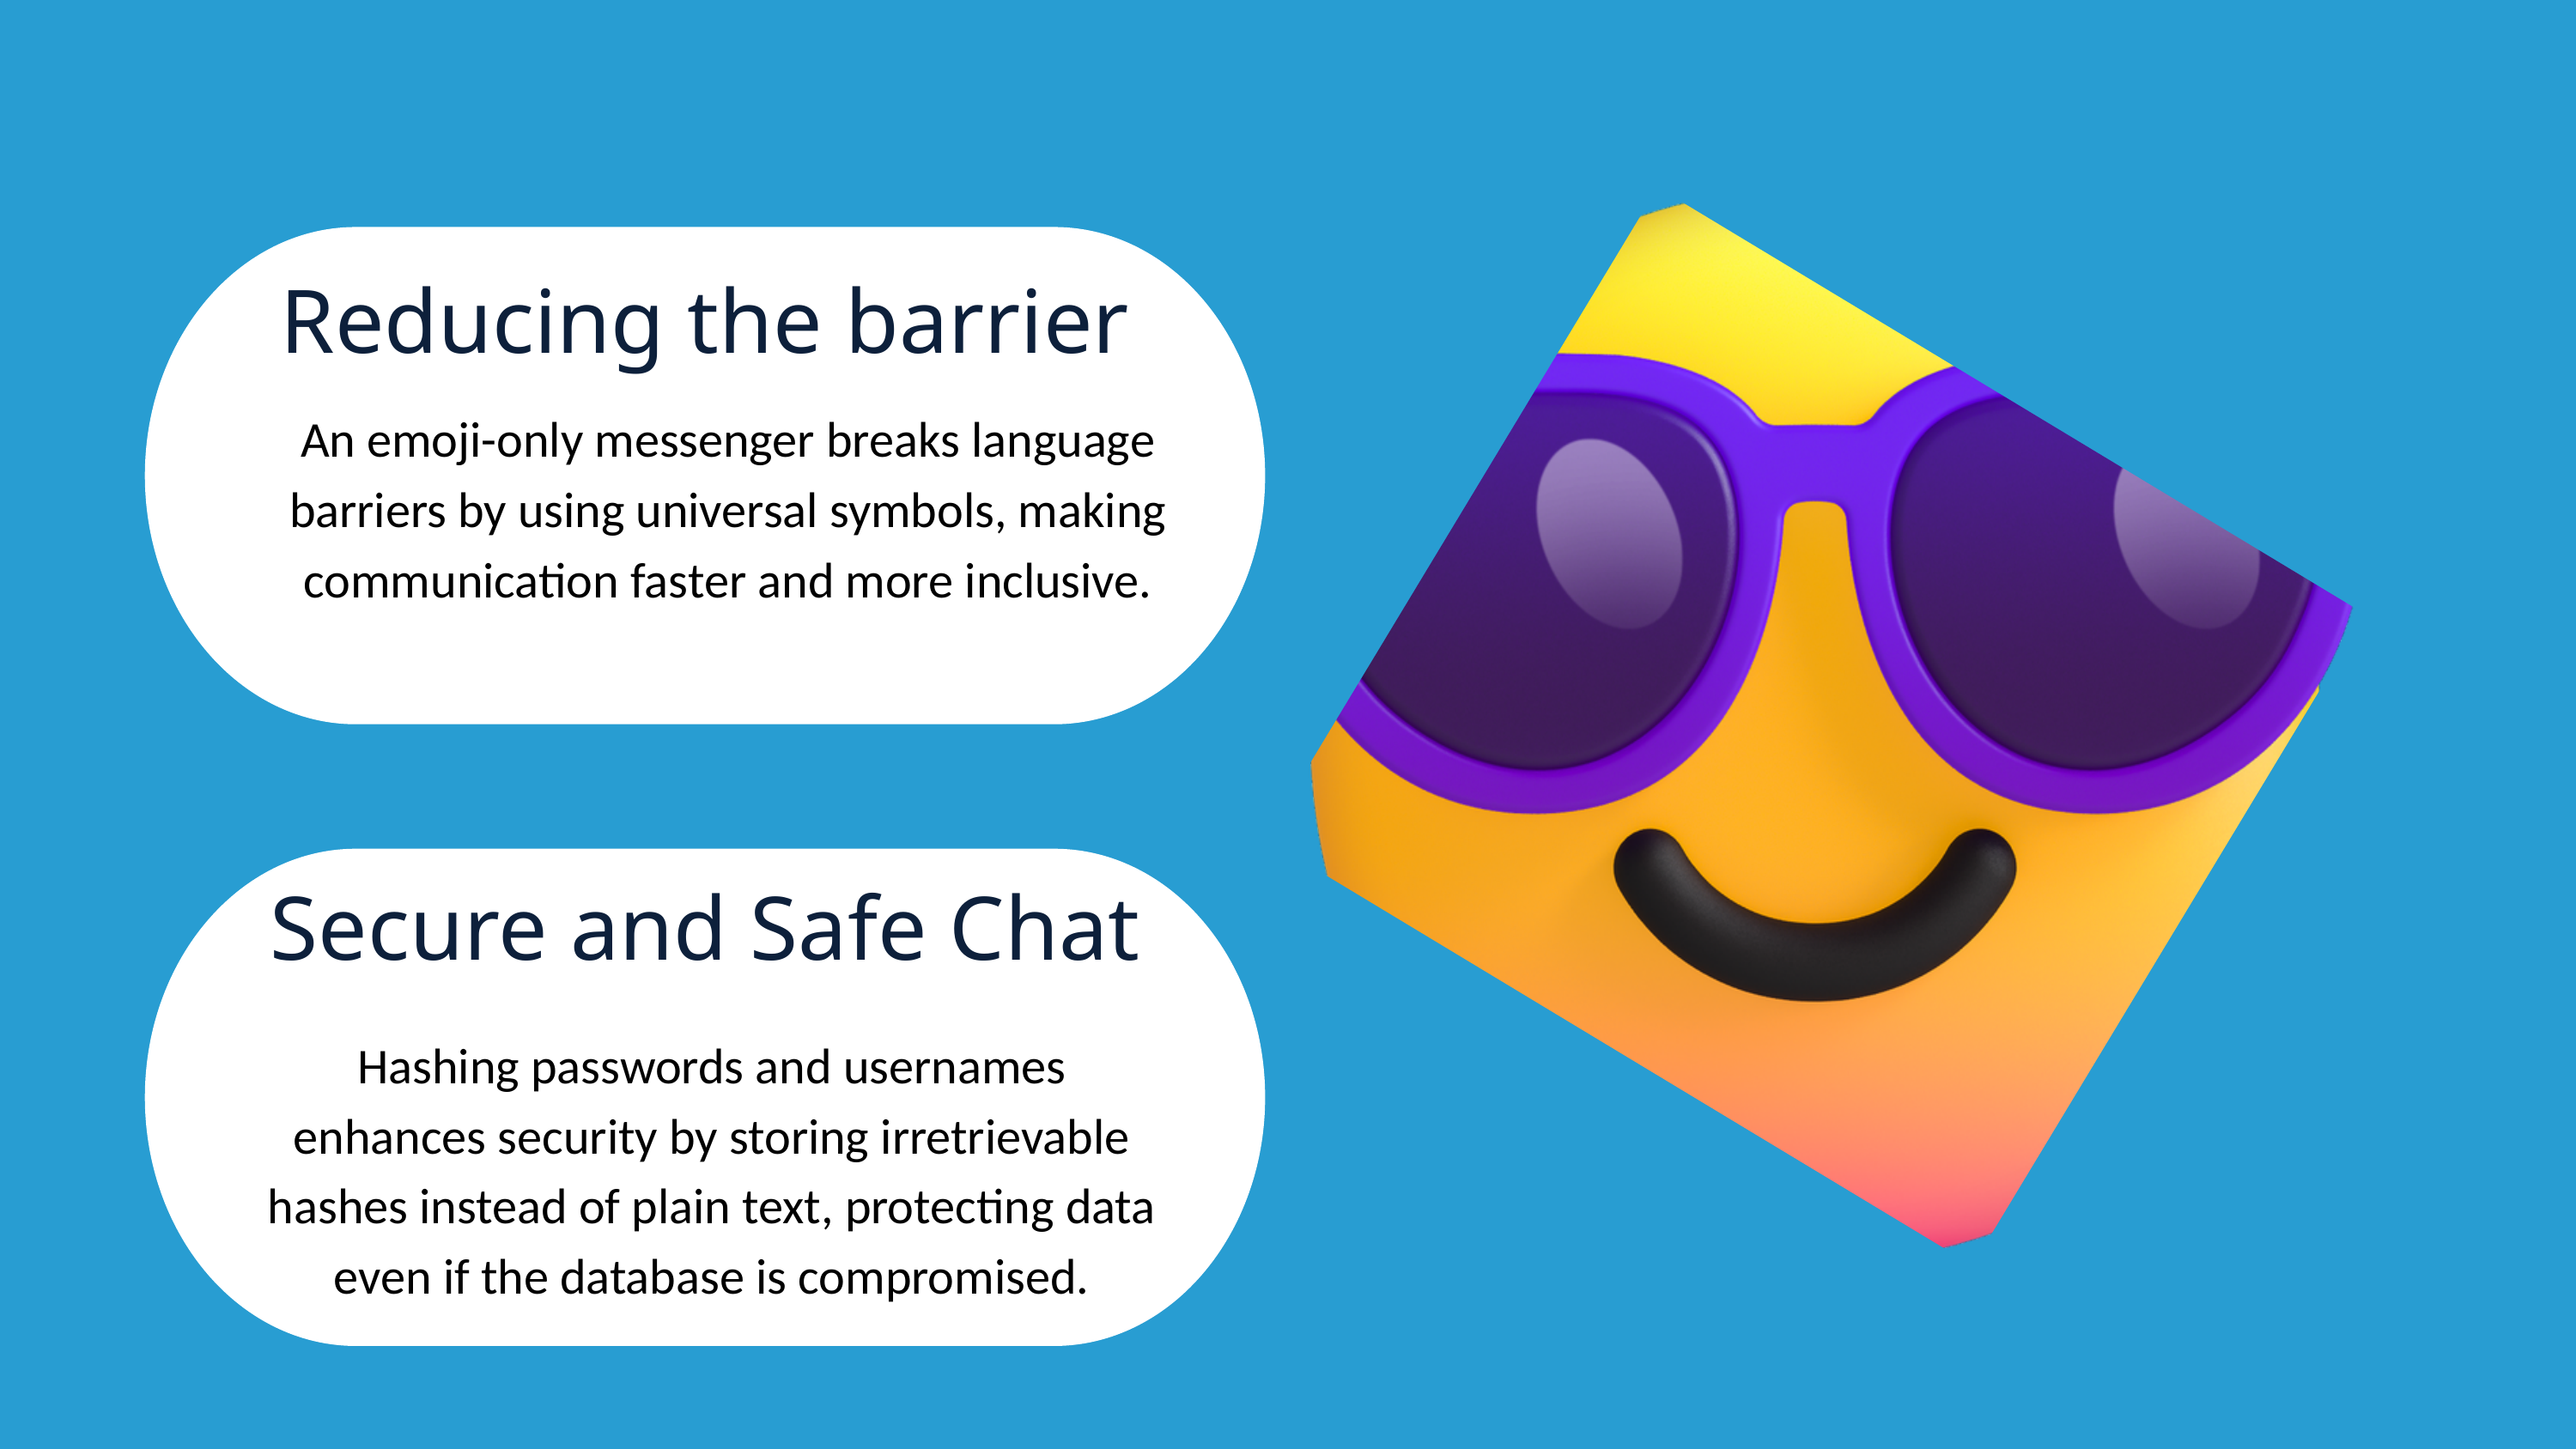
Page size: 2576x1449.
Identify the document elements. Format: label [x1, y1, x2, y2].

text_box [1265, 187, 2366, 1266]
text_box [144, 227, 1266, 724]
text_box [144, 848, 1266, 1347]
